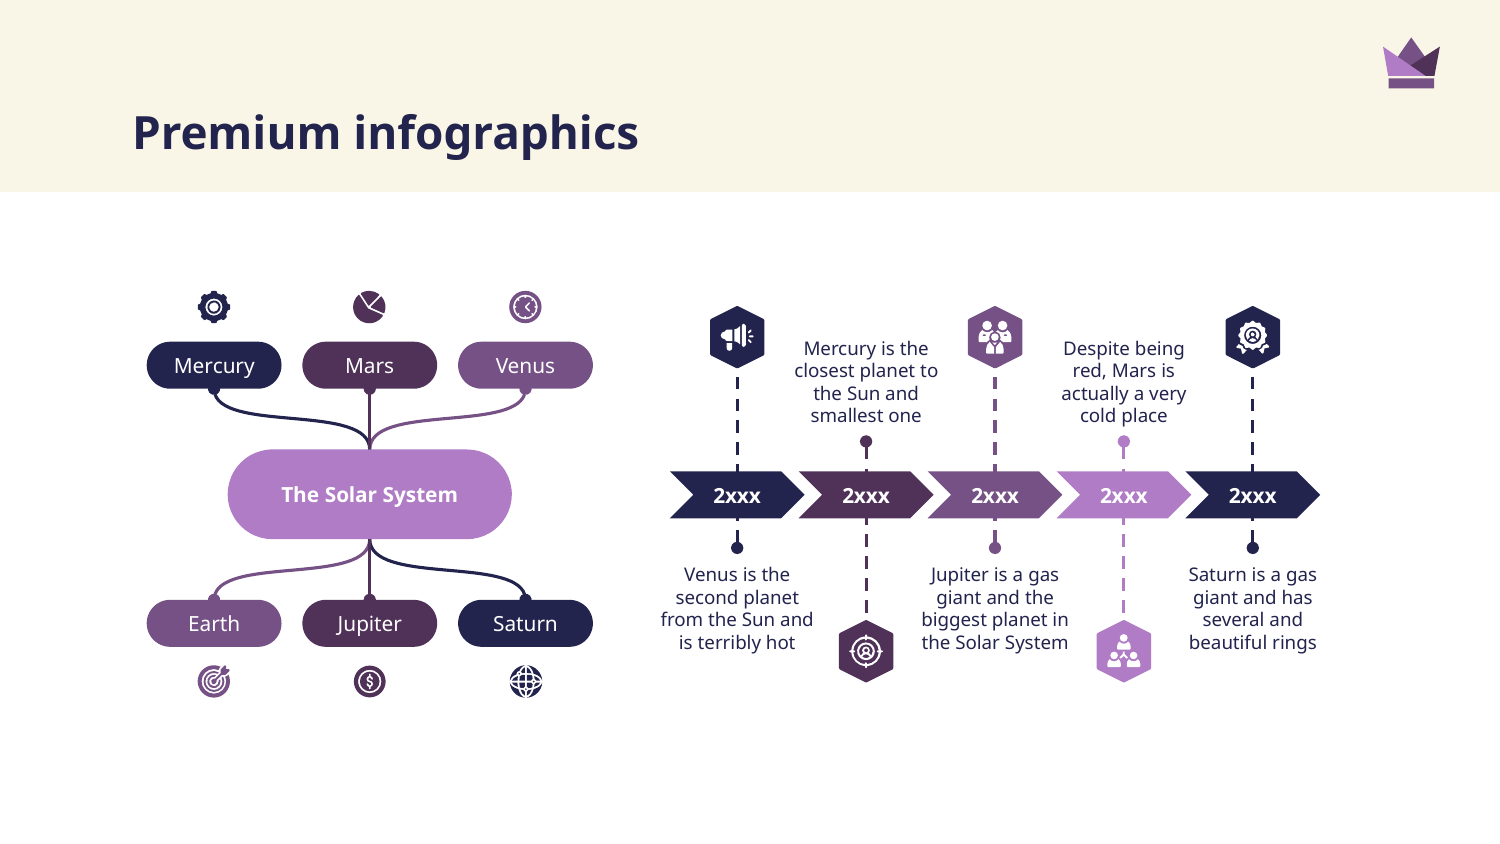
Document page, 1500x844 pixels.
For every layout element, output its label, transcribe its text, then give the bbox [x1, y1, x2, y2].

title Premium infographics [116, 88, 1383, 168]
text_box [644, 307, 1346, 682]
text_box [1382, 37, 1440, 89]
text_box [146, 290, 594, 698]
